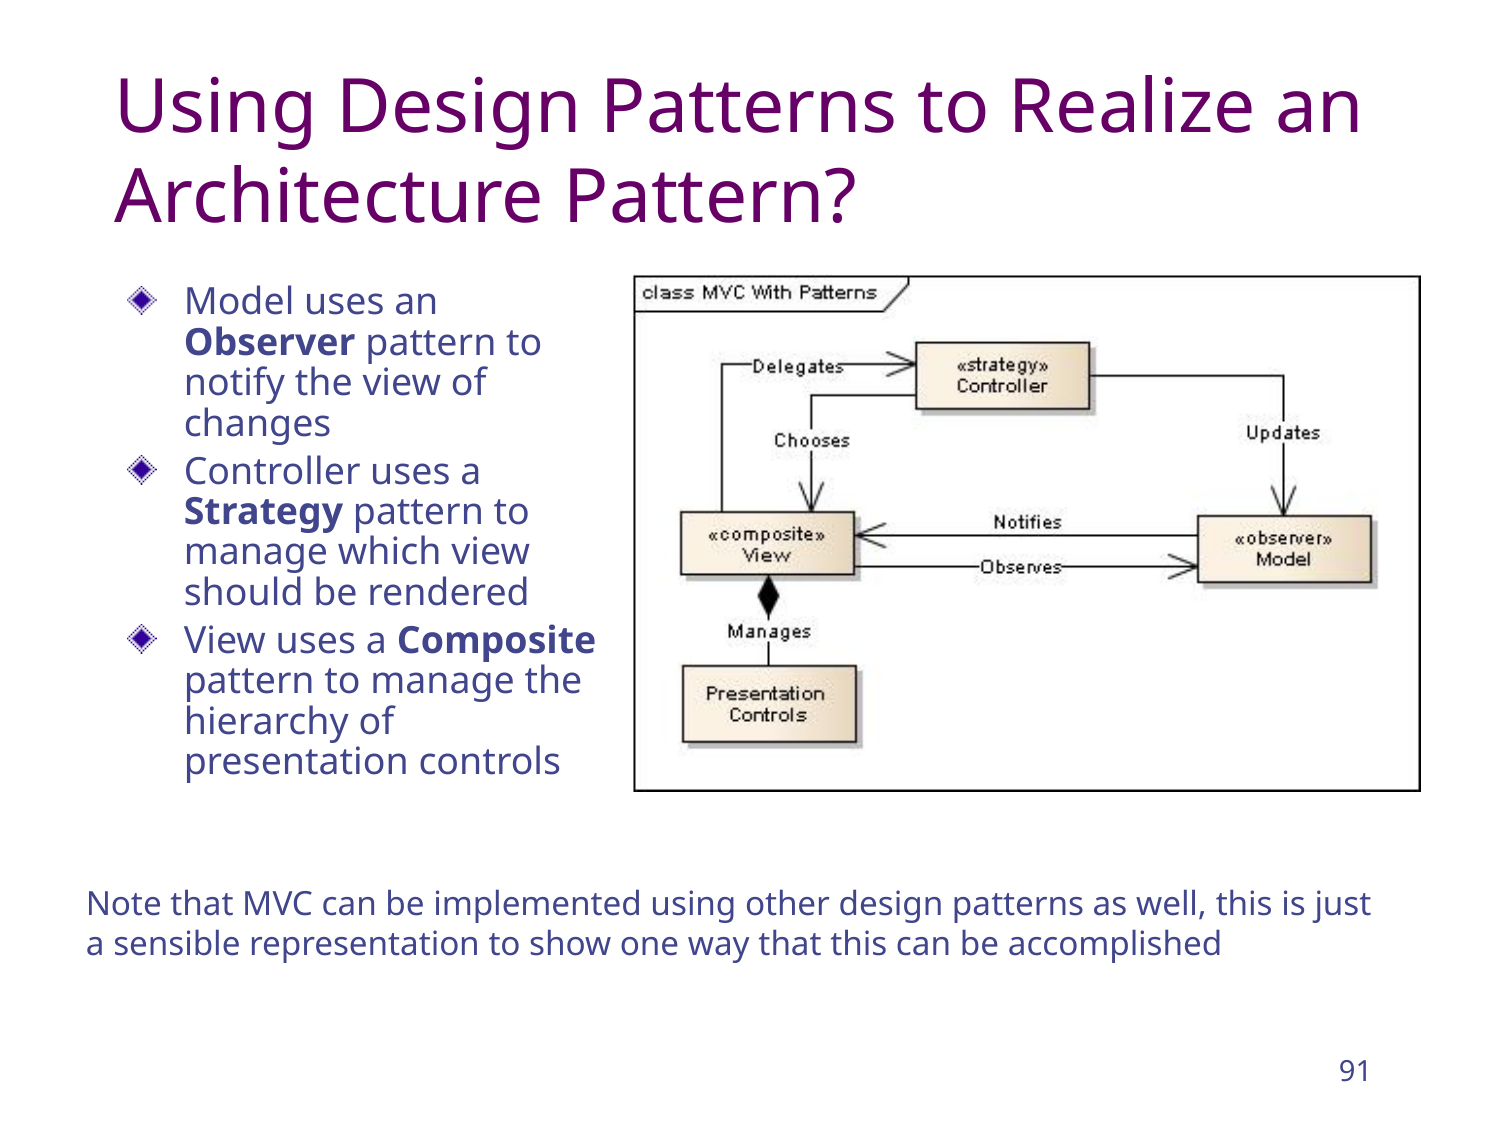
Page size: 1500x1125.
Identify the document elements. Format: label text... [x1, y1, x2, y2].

list Model uses an Observer pattern to notify the view of changes Controller uses a Strategy pattern to manage which view should be rendered View uses a Composite pattern to manage the hierarchy of presentation controls [112, 275, 613, 825]
text_box Note that MVC can be implemented using other design patterns as well, this is just a sensible representation to show one way that this can be accomplished [70, 874, 1389, 970]
picture [127, 624, 157, 654]
slide_number 91 [1074, 1025, 1388, 1100]
picture [127, 286, 157, 315]
picture [127, 455, 157, 485]
picture [631, 274, 1422, 792]
title Using Design Patterns to Realize an Architecture Pattern? [99, 50, 1438, 238]
